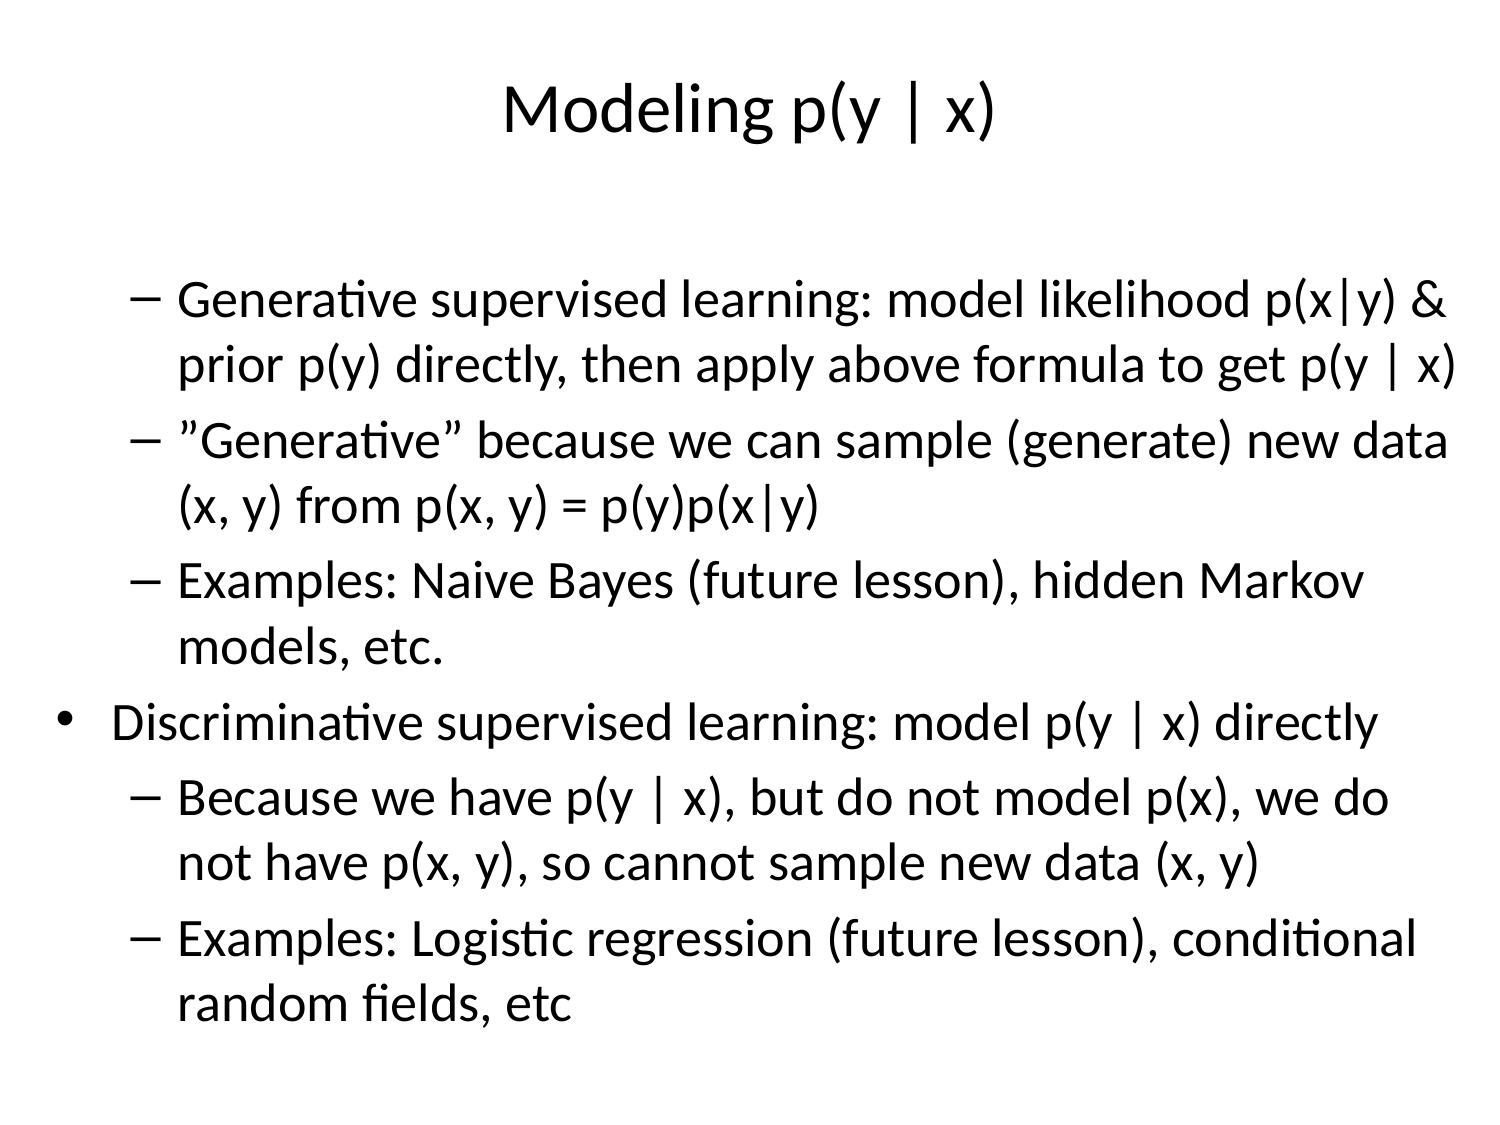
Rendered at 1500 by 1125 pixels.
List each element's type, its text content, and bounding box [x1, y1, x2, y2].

title Modeling p(y | x) [75, 10, 1425, 199]
